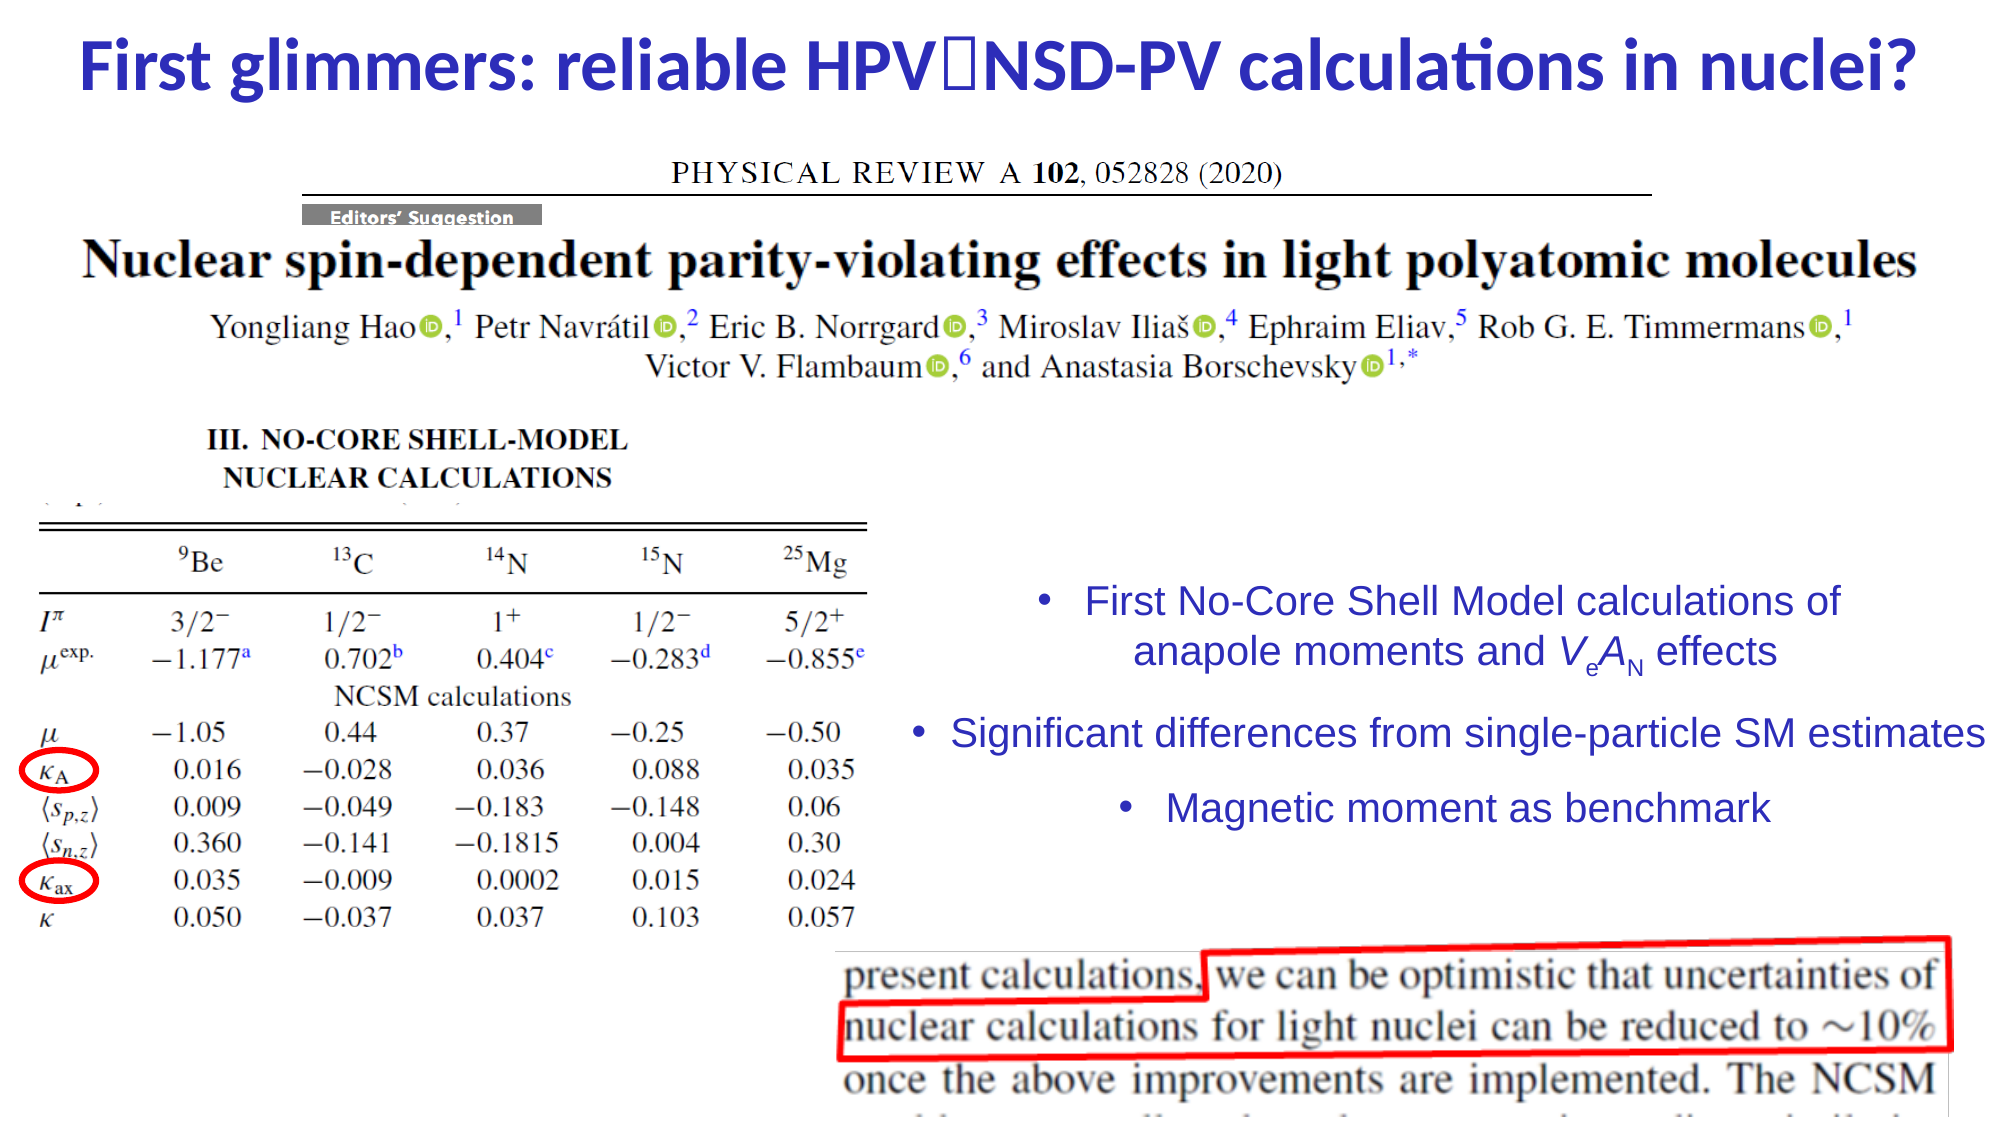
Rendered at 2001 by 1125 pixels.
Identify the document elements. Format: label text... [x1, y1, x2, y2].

picture [190, 418, 644, 499]
picture [46, 131, 1954, 291]
picture [122, 293, 1942, 387]
text_box First glimmers: reliable HPVNSD-PV calculations in nuclei? [0, 19, 2000, 114]
picture [21, 503, 1954, 1117]
text_box First No-Core Shell Model calculations of anapole moments and VeAN effects Significant differences from single-particle SM estimates Magnetic moment as benchmark [896, 566, 2000, 839]
